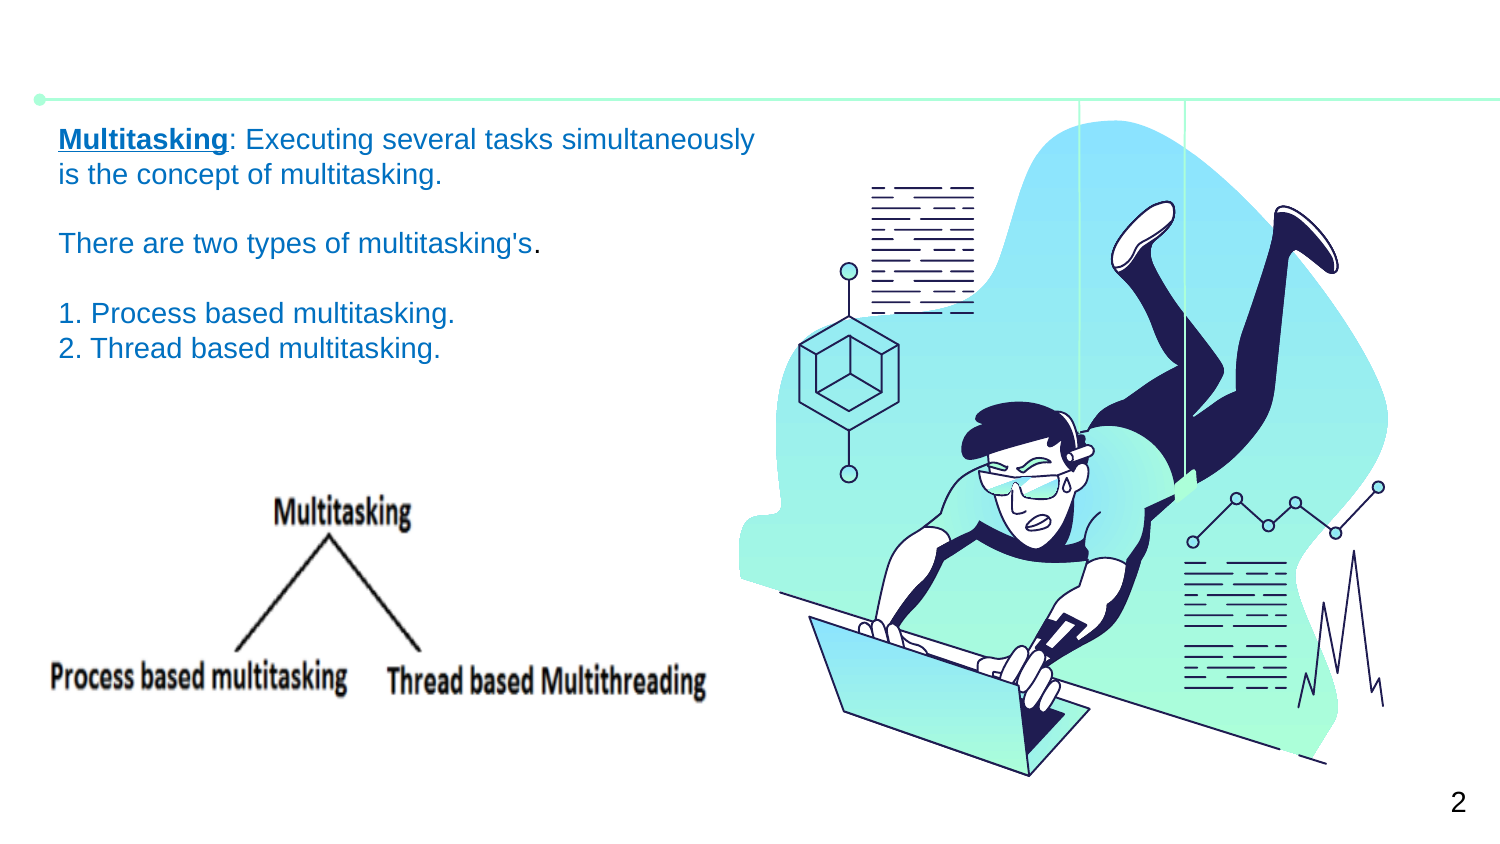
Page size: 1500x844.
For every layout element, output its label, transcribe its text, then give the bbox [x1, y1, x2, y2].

text_box 2 [1435, 775, 1482, 826]
text_box Multitasking: Executing several tasks simultaneously is the concept of multitasking. There are two types of multitasking's. 1. Process based multitasking. 2. Thread based multitasking. [43, 112, 773, 373]
text_box [738, 514, 773, 589]
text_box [778, 99, 1386, 778]
picture [46, 476, 715, 727]
